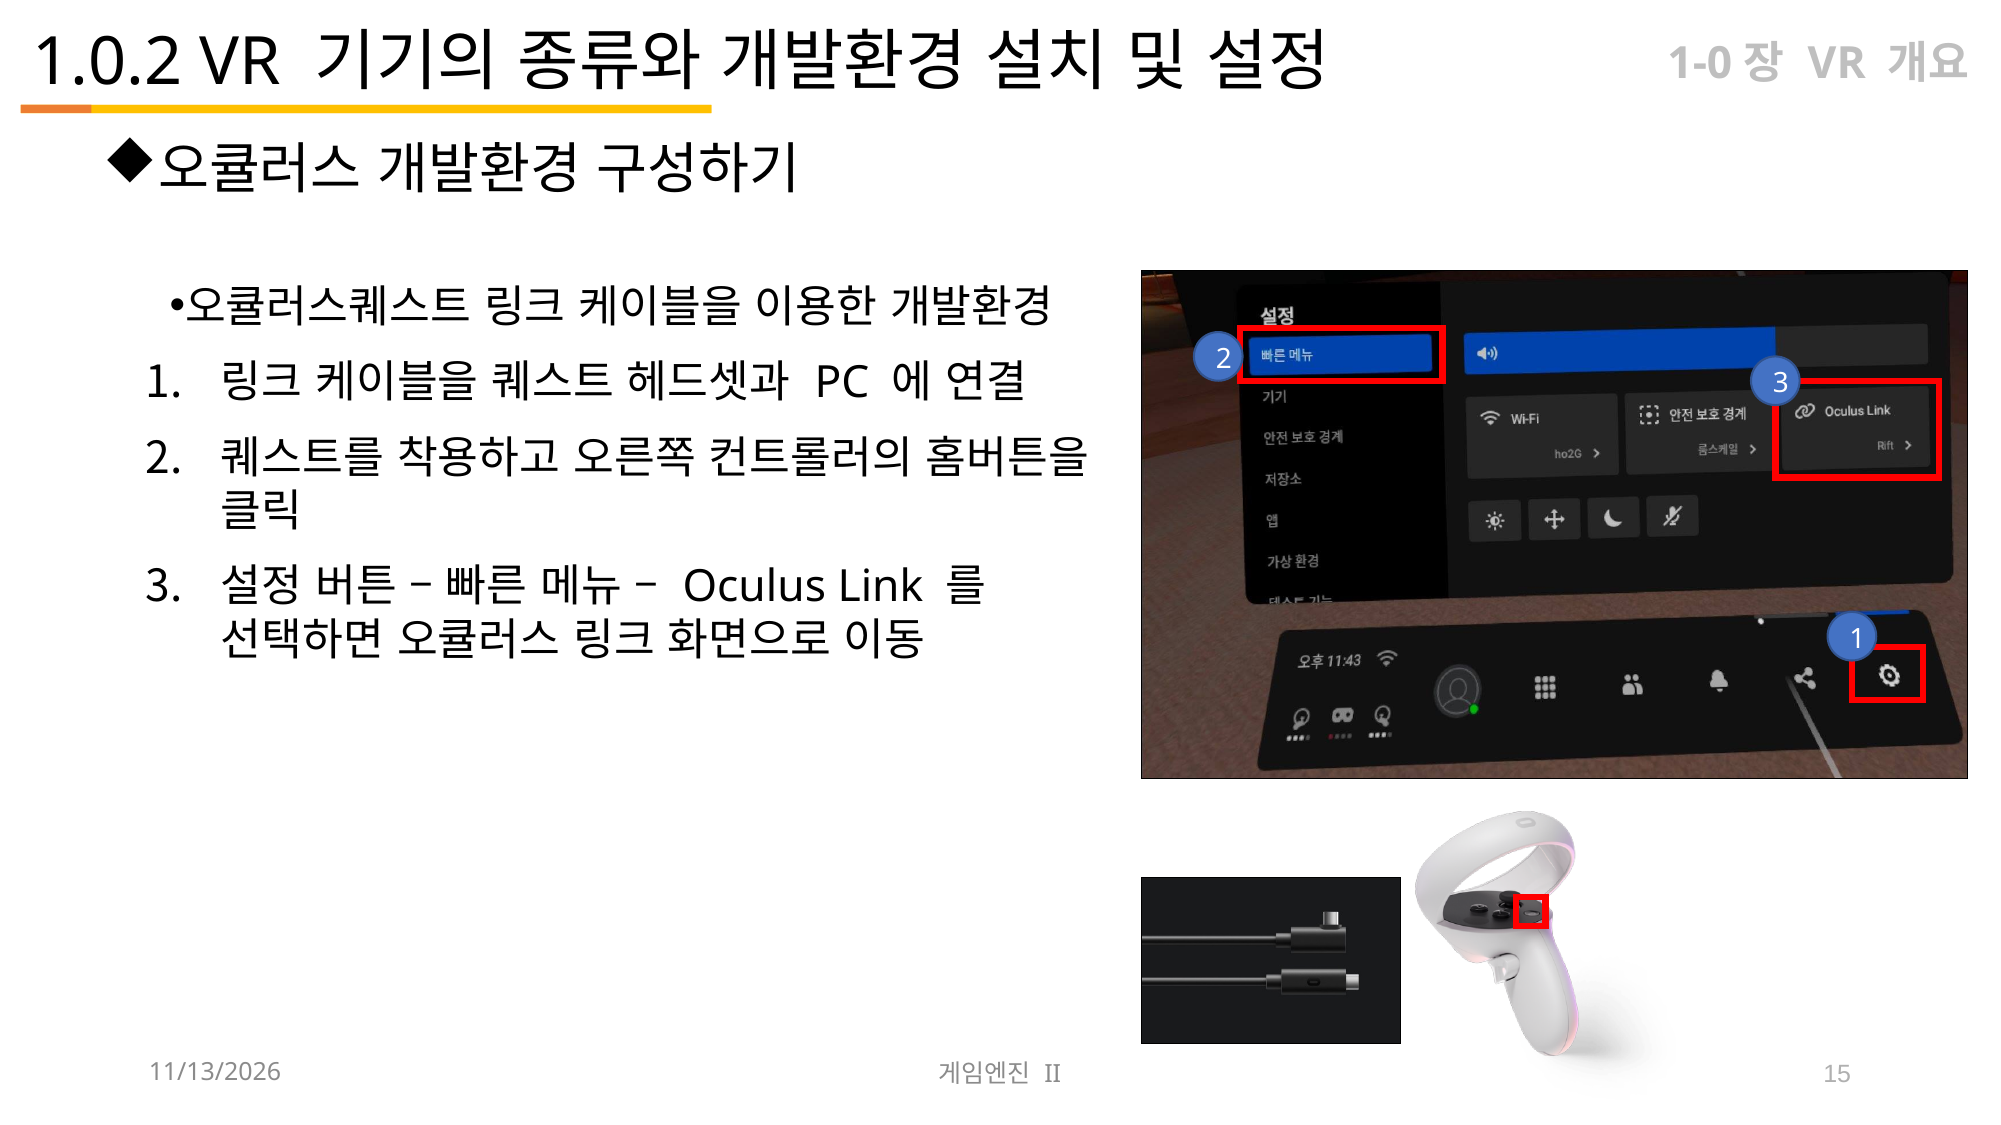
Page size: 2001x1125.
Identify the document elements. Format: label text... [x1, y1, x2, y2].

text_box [1141, 811, 1676, 1101]
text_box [20, 104, 712, 114]
list 오큘러스 개발환경 구성하기 [91, 135, 1062, 249]
slide_number 15 [1412, 1042, 1863, 1103]
title 1.0.2 VR 기기의 종류와 개발환경 설치 및 설정 [20, 0, 1543, 105]
footer 게임엔진 II [662, 1042, 1338, 1103]
list 1-0장 VR 개요 [1445, 24, 1985, 105]
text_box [1141, 270, 1968, 779]
list 오큘러스퀘스트 링크 케이블을 이용한 개발환경 링크 케이블을 퀘스트 헤드셋과 PC 에 연결 퀘스트를 착용하고 오른쪽 컨트롤러의 홈버튼을 클릭 설정 버튼 – 빠른 메뉴 – Oculus Link 를 선택하면 오큘러스 링크 화면으로 이동 [91, 270, 1174, 962]
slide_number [137, 1042, 588, 1103]
